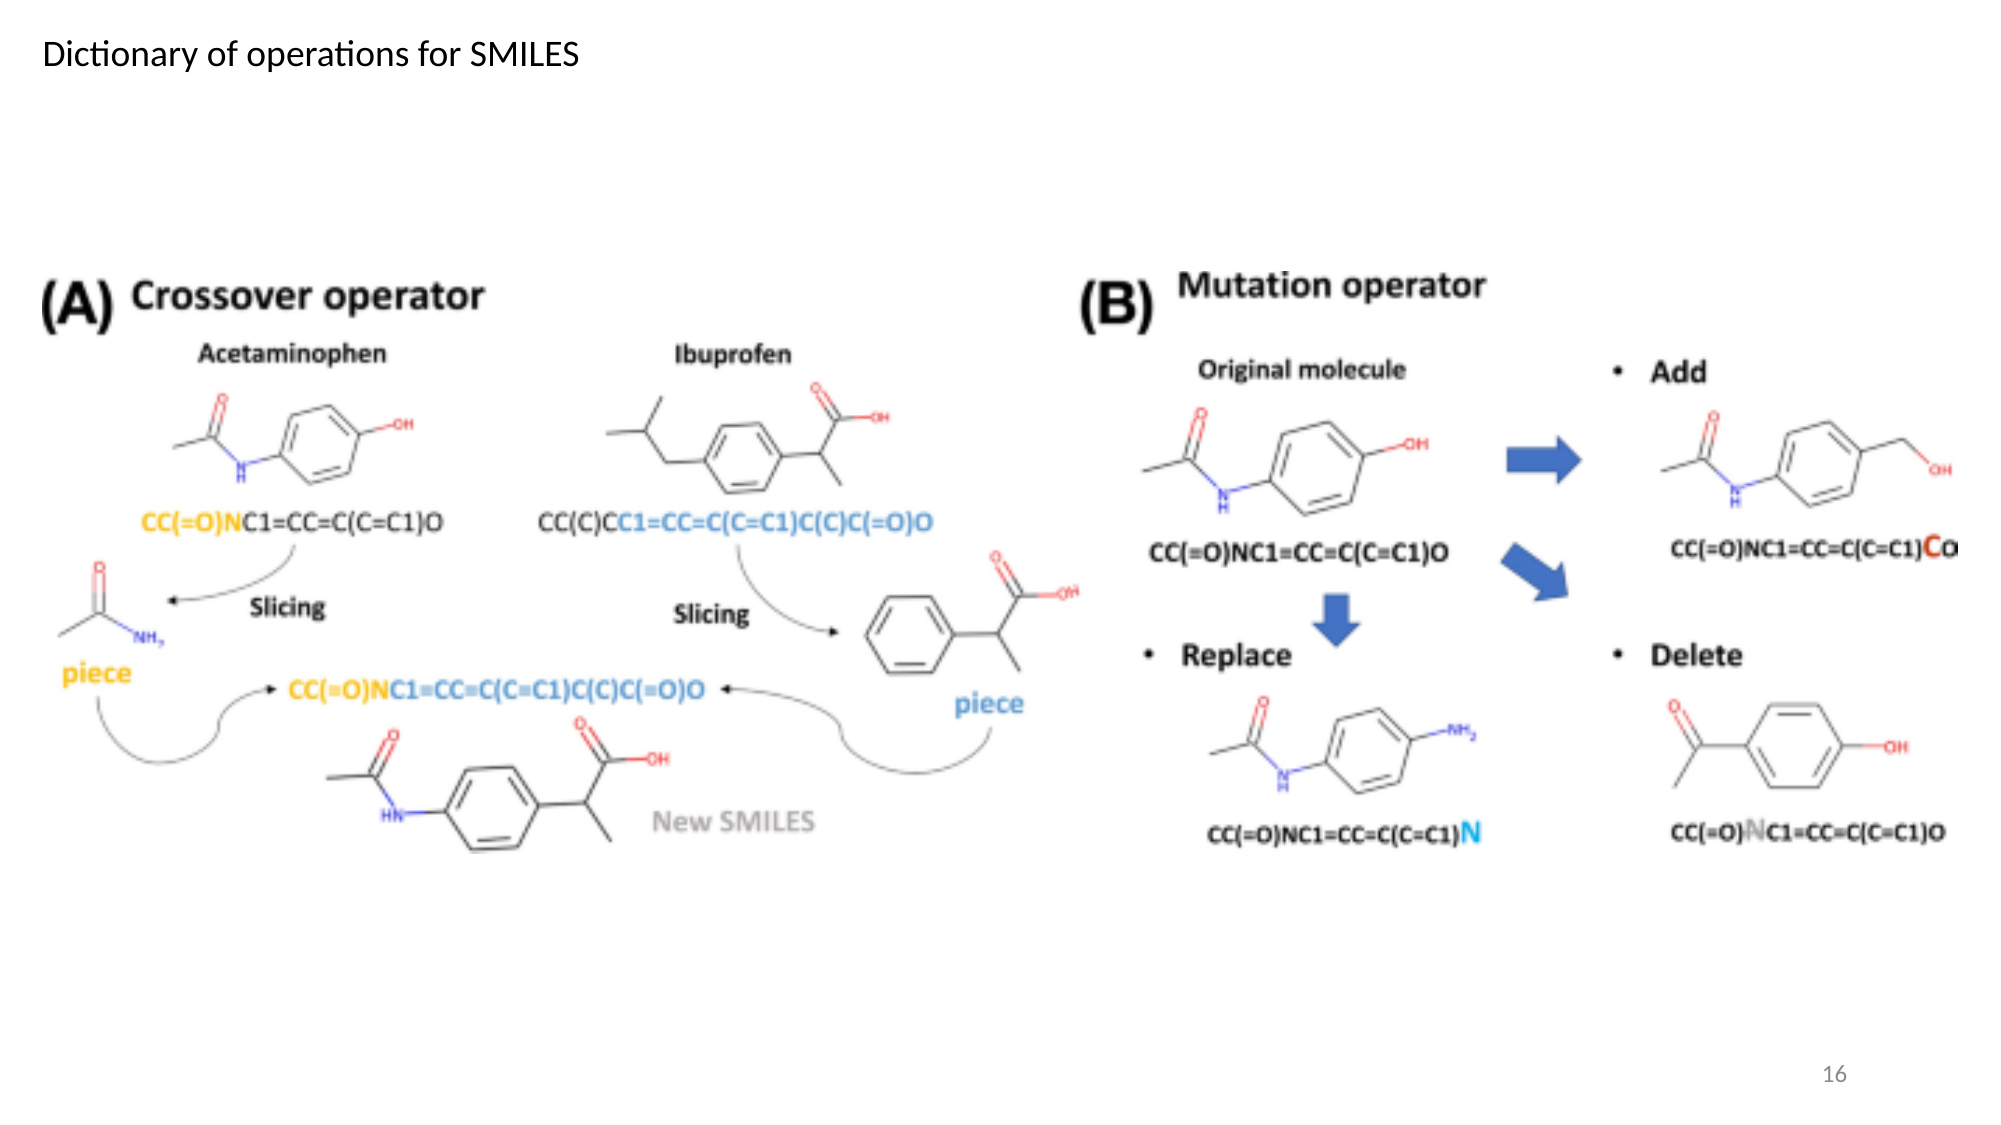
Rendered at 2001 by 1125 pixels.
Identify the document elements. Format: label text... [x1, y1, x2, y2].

text_box Dictionary of operations for SMILES [27, 21, 596, 82]
slide_number 16 [1412, 1042, 1863, 1103]
picture [42, 271, 1958, 854]
